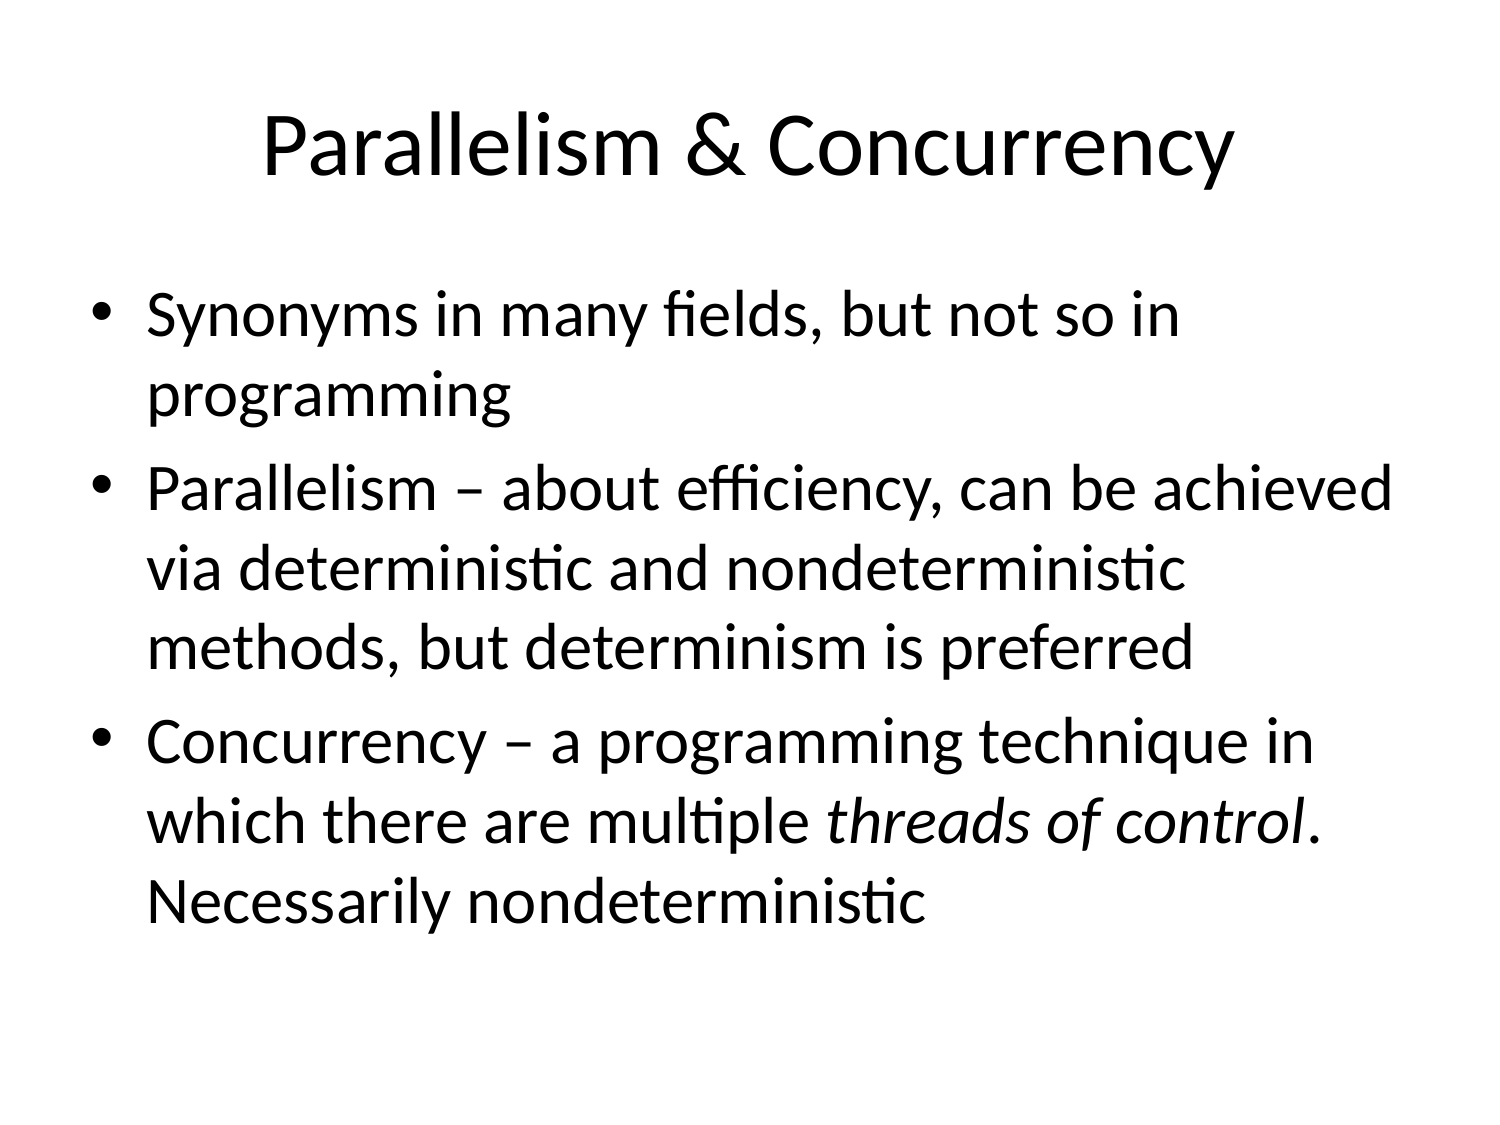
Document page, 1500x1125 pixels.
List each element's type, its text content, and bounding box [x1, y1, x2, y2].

list Synonyms in many fields, but not so in programming Parallelism – about efficiency, can be achieved via deterministic and nondeterministic methods, but determinism is preferred Concurrency – a programming technique in which there are multiple threads of control. Necessarily nondeterministic [75, 262, 1425, 1005]
title Parallelism & Concurrency [75, 45, 1425, 233]
